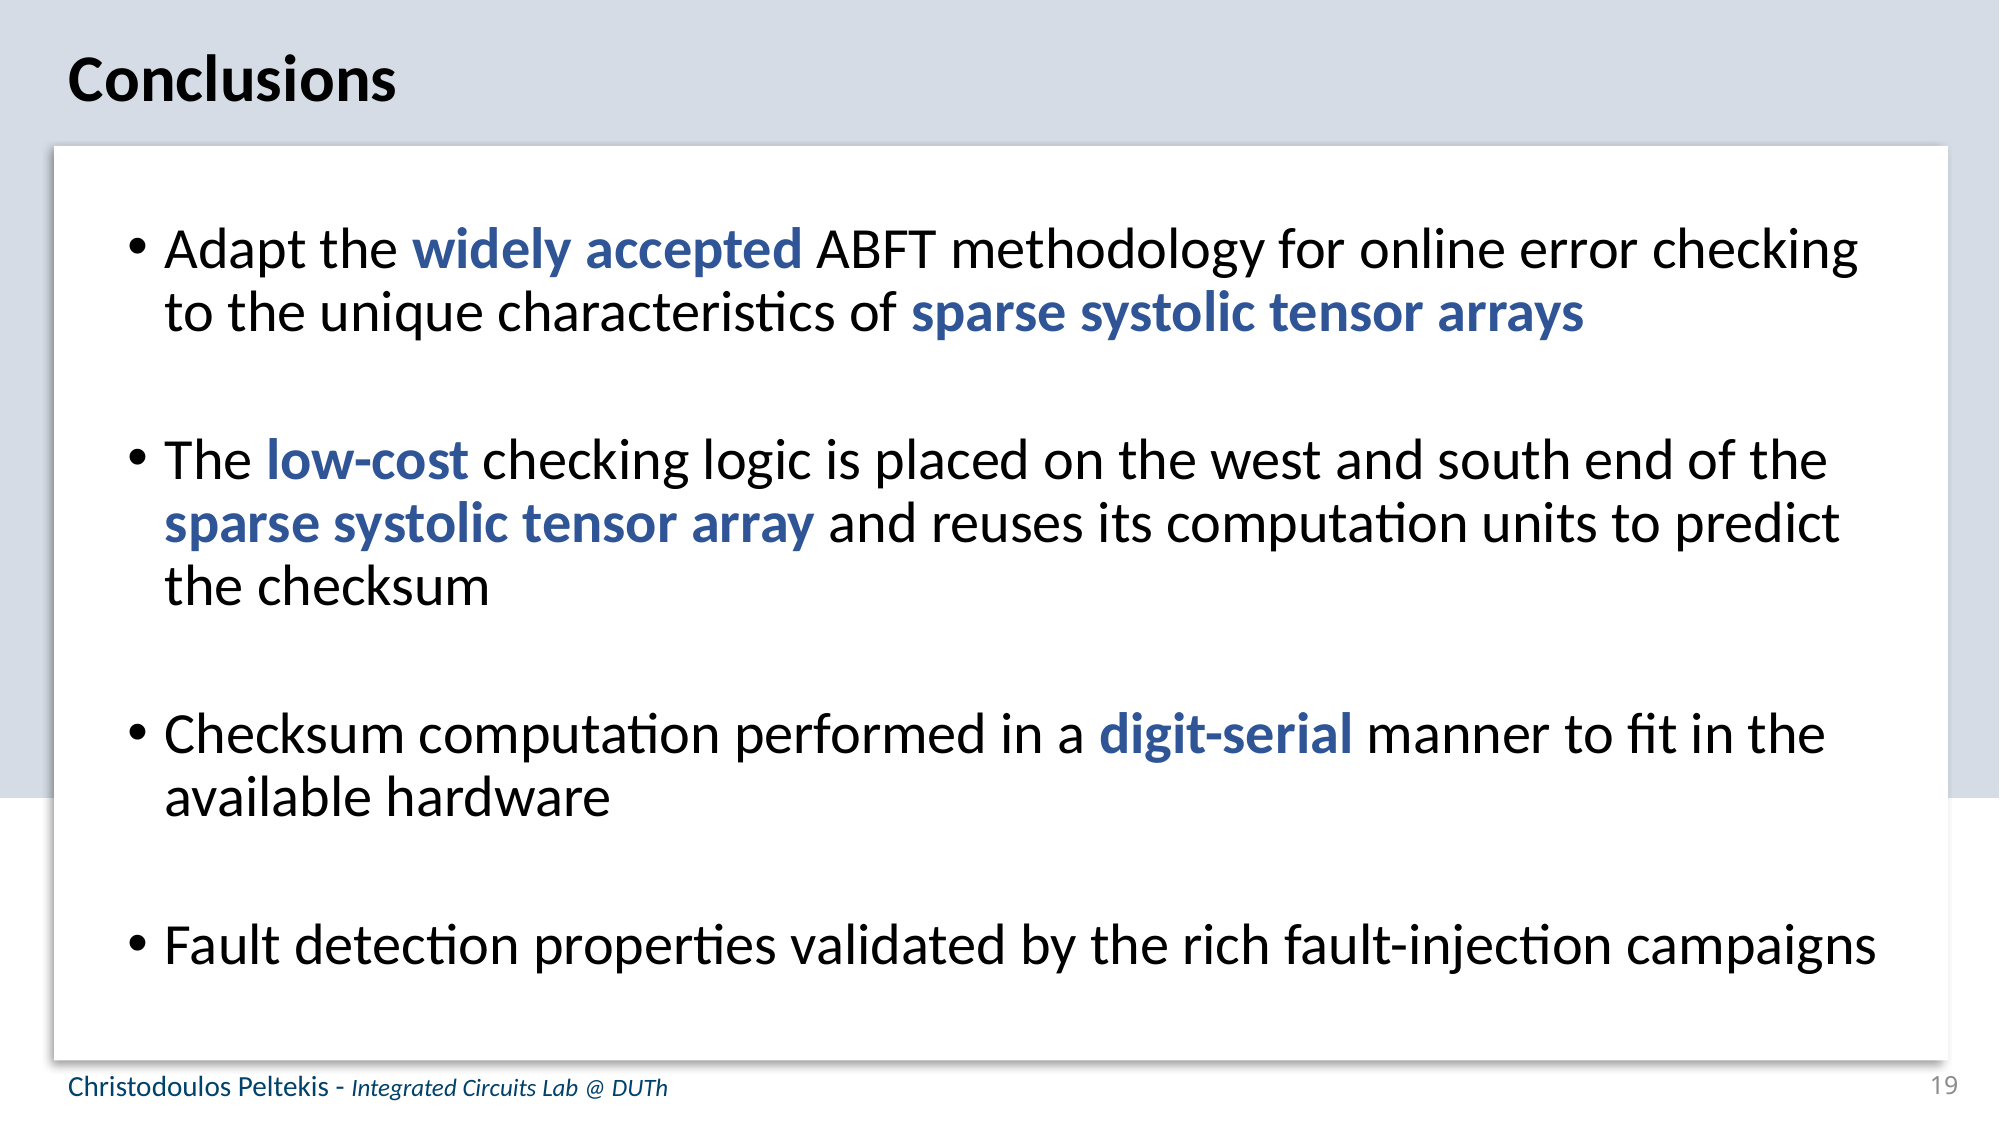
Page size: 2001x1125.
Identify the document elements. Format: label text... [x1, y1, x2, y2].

text_box Adapt the widely accepted ABFT methodology for online error checking to the unique characteristics of sparse systolic tensor arrays The low-cost checking logic is placed on the west and south end of the sparse systolic tensor array and reuses its computation units to predict the checksum Checksum computation performed in a digit-serial manner to fit in the available hardware Fault detection properties validated by the rich fault-injection campaigns [112, 210, 1905, 1033]
text_box Conclusions [54, 27, 1948, 122]
slide_number 19 [1523, 1056, 1974, 1117]
text_box Christodoulos Peltekis - Integrated Circuits Lab @ DUTh [53, 1046, 697, 1123]
